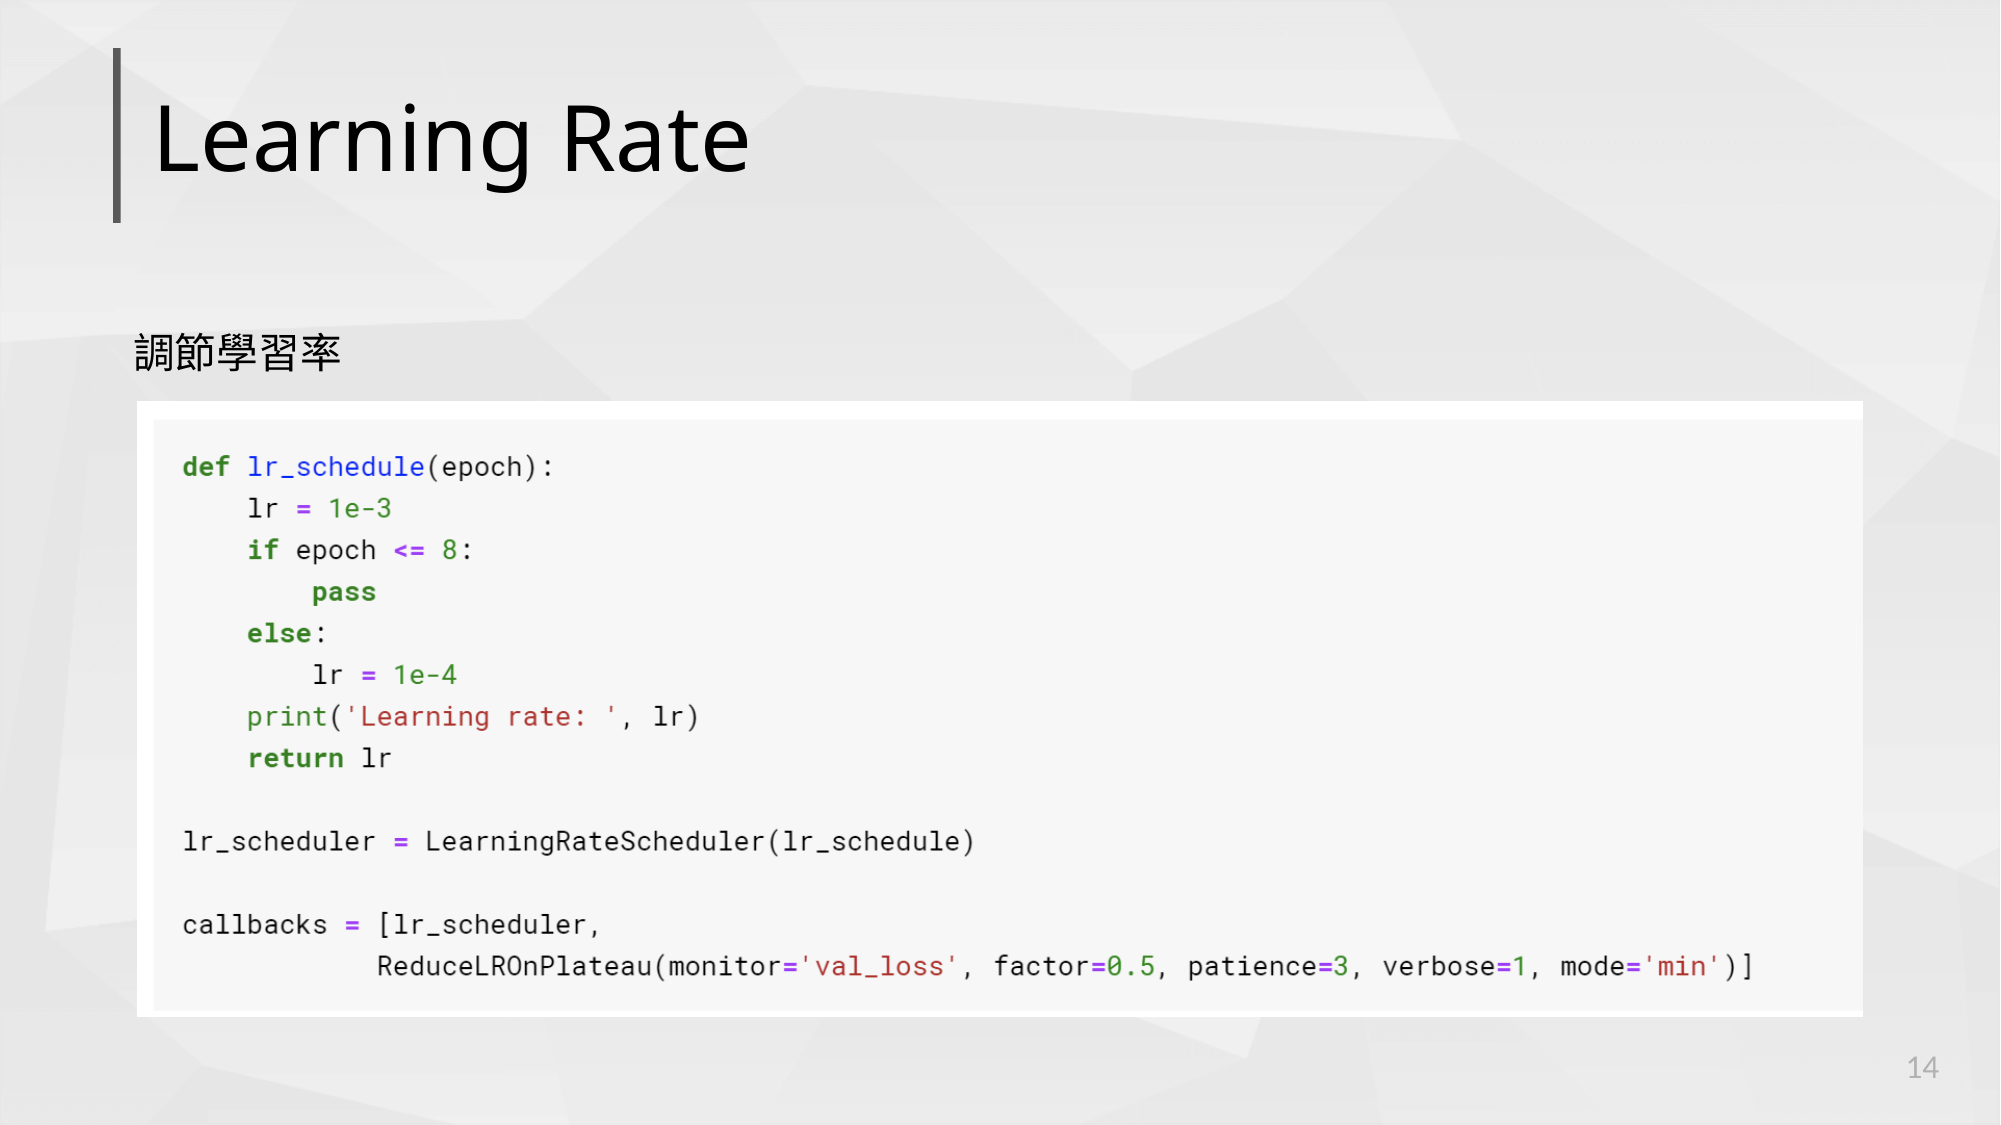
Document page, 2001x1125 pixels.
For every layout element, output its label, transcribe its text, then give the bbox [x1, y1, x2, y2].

picture [0, 0, 2000, 1125]
text_box 調節學習率 [43, 268, 1556, 384]
slide_number 13 [1504, 1035, 1955, 1096]
title Learning Rate [137, 48, 1863, 235]
